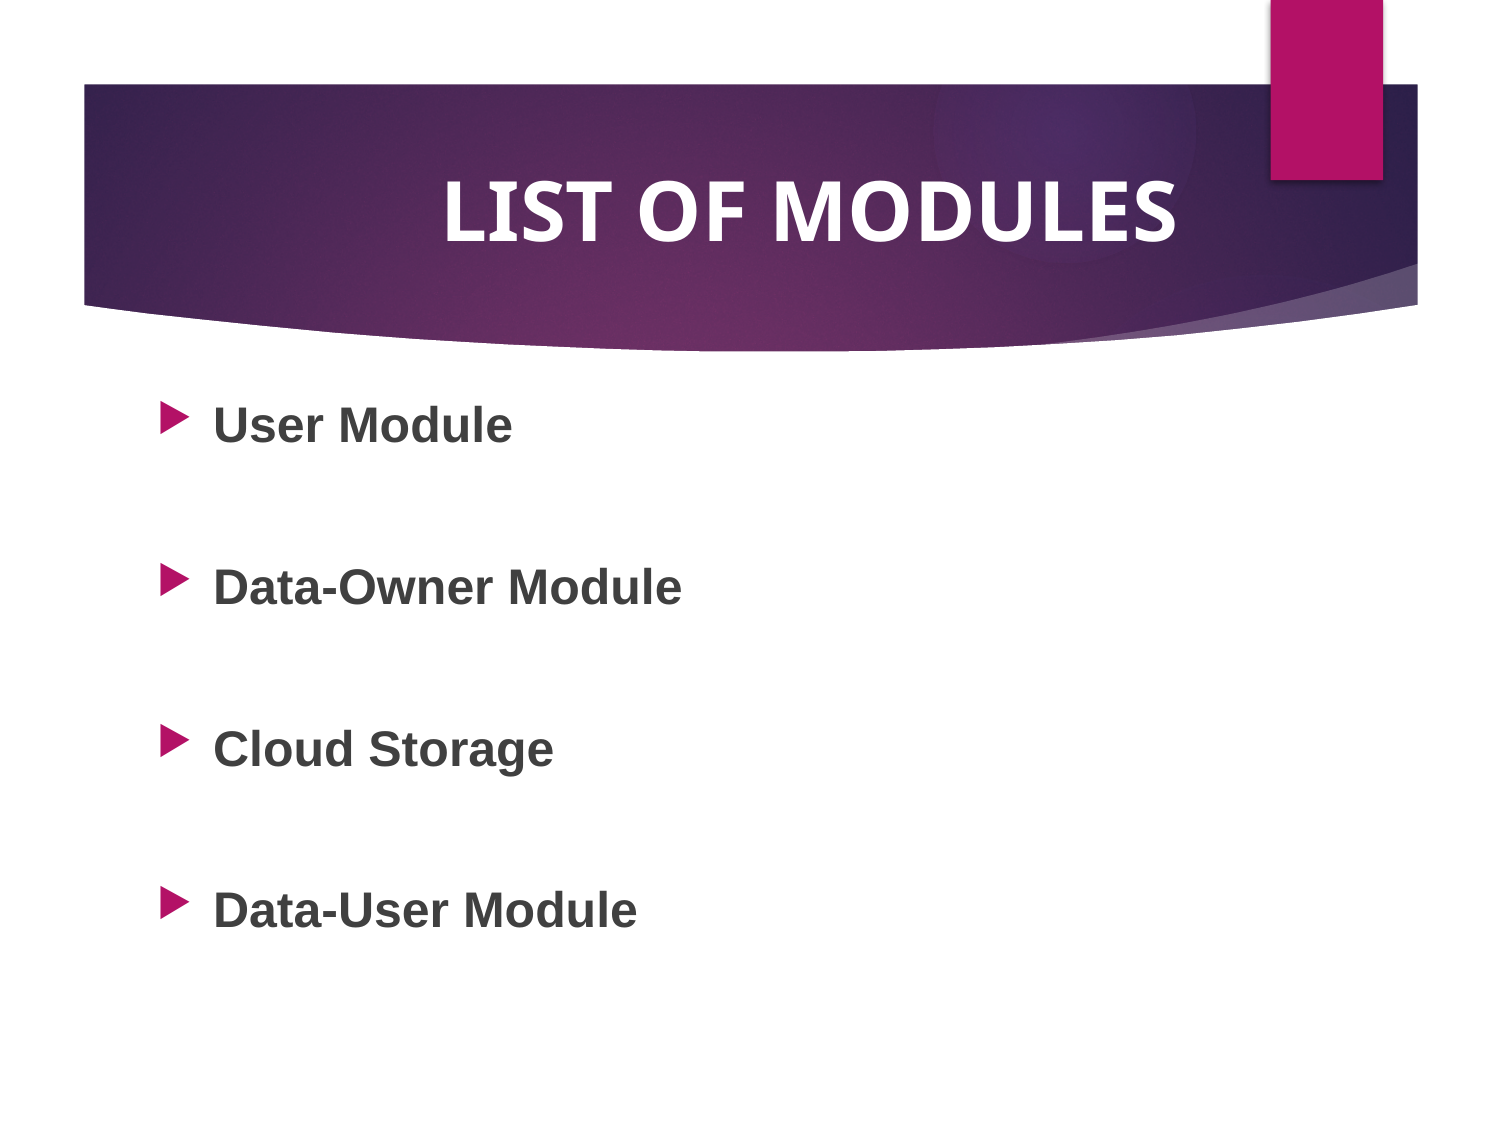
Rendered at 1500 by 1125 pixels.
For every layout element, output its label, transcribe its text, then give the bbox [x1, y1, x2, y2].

list User Module Data-Owner Module Cloud Storage Data-User Module [141, 385, 1353, 1059]
title LIST OF MODULES [289, 137, 1330, 279]
